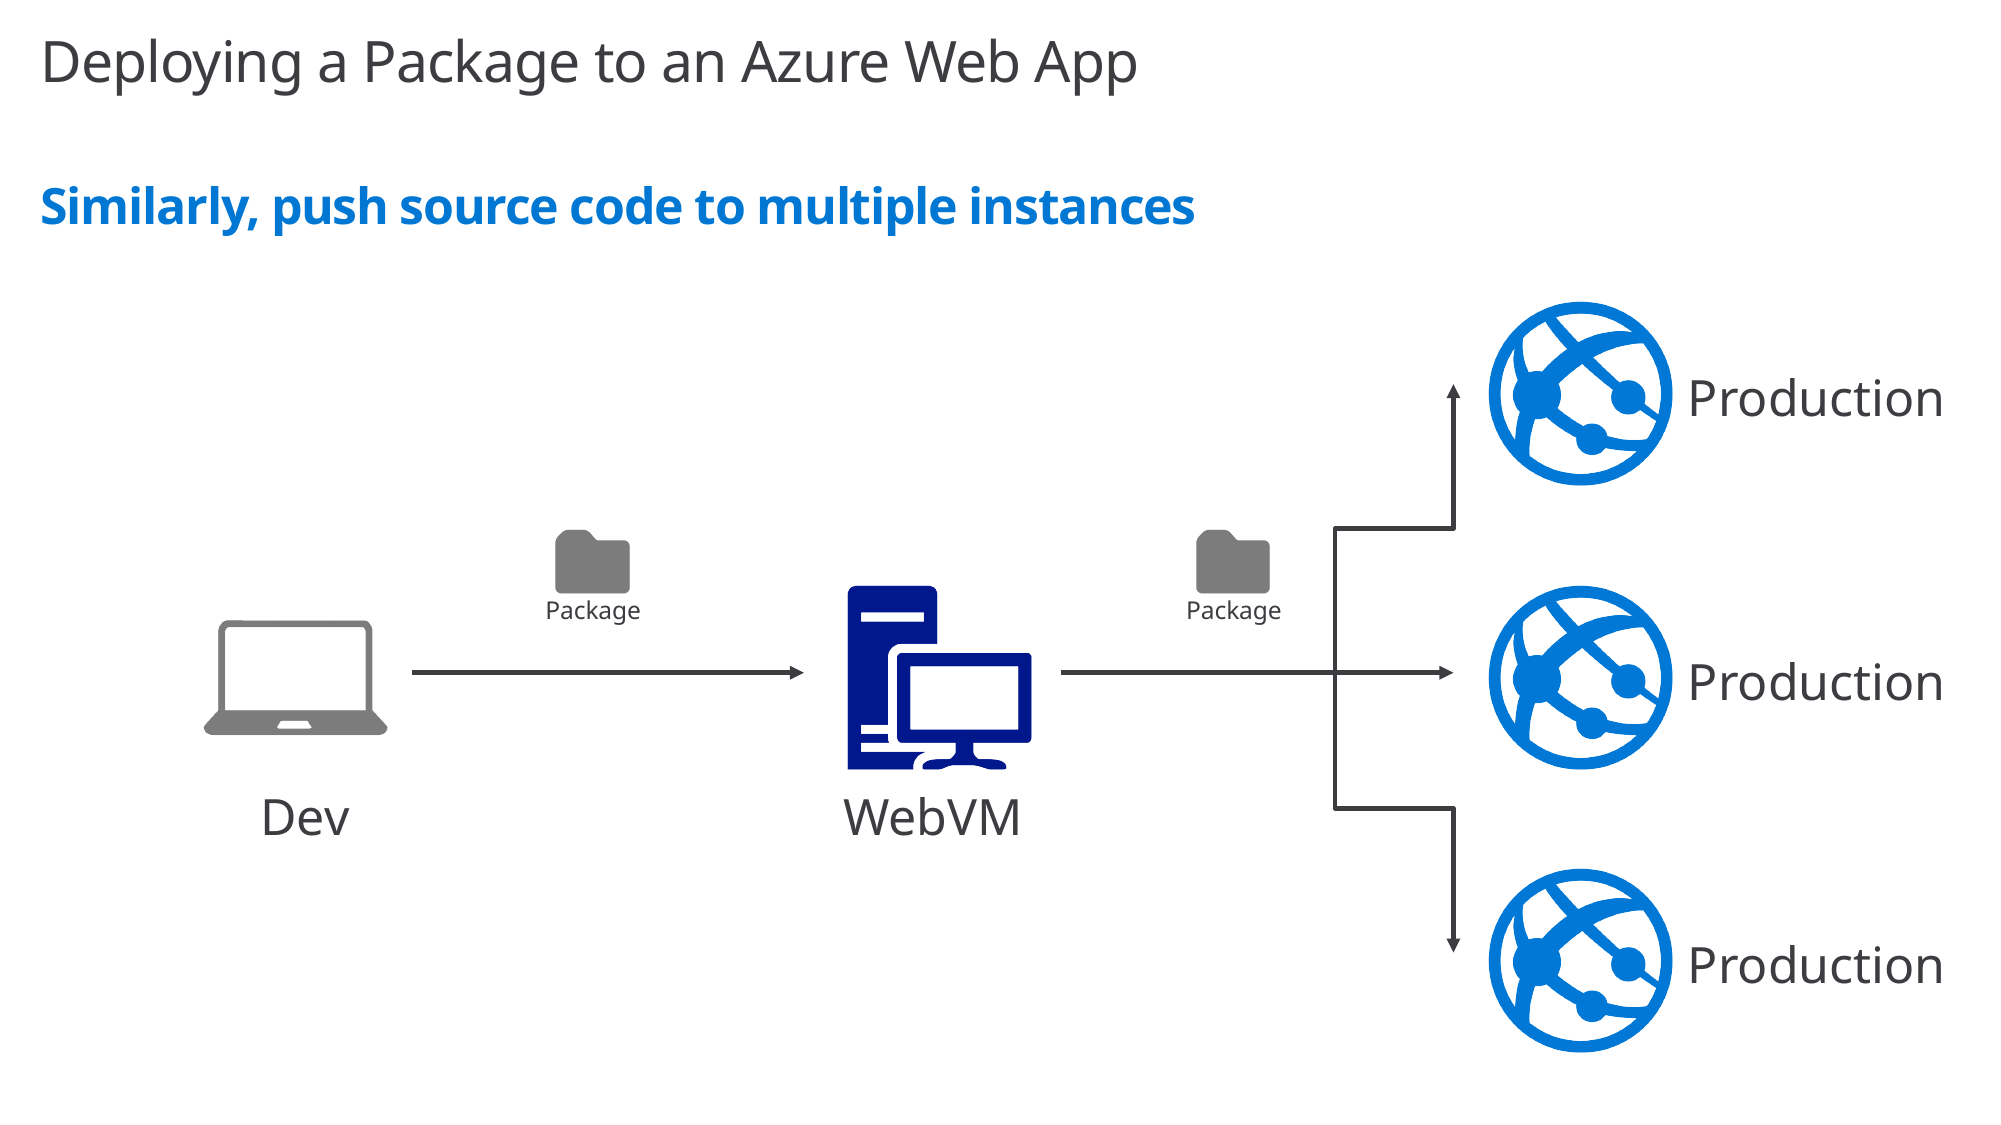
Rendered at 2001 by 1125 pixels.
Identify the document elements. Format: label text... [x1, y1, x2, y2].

text_box Package [1156, 584, 1312, 638]
subtitle Similarly, push source code to multiple instances [40, 159, 1891, 251]
picture [1196, 524, 1271, 599]
picture [203, 585, 388, 770]
picture [1488, 301, 1673, 487]
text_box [1249, 748, 1539, 868]
picture [555, 524, 630, 599]
picture [1488, 585, 1673, 770]
text_box Dev [230, 770, 379, 871]
picture [1488, 868, 1673, 1053]
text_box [1249, 469, 1539, 588]
title Deploying a Package to an Azure Web App [40, 33, 1891, 150]
text_box WebVM [813, 769, 1053, 871]
picture [847, 585, 1032, 770]
text_box Production [1673, 633, 1976, 735]
text_box Production [1673, 916, 1976, 1018]
text_box Production [1673, 350, 1976, 451]
text_box Package [516, 584, 671, 638]
